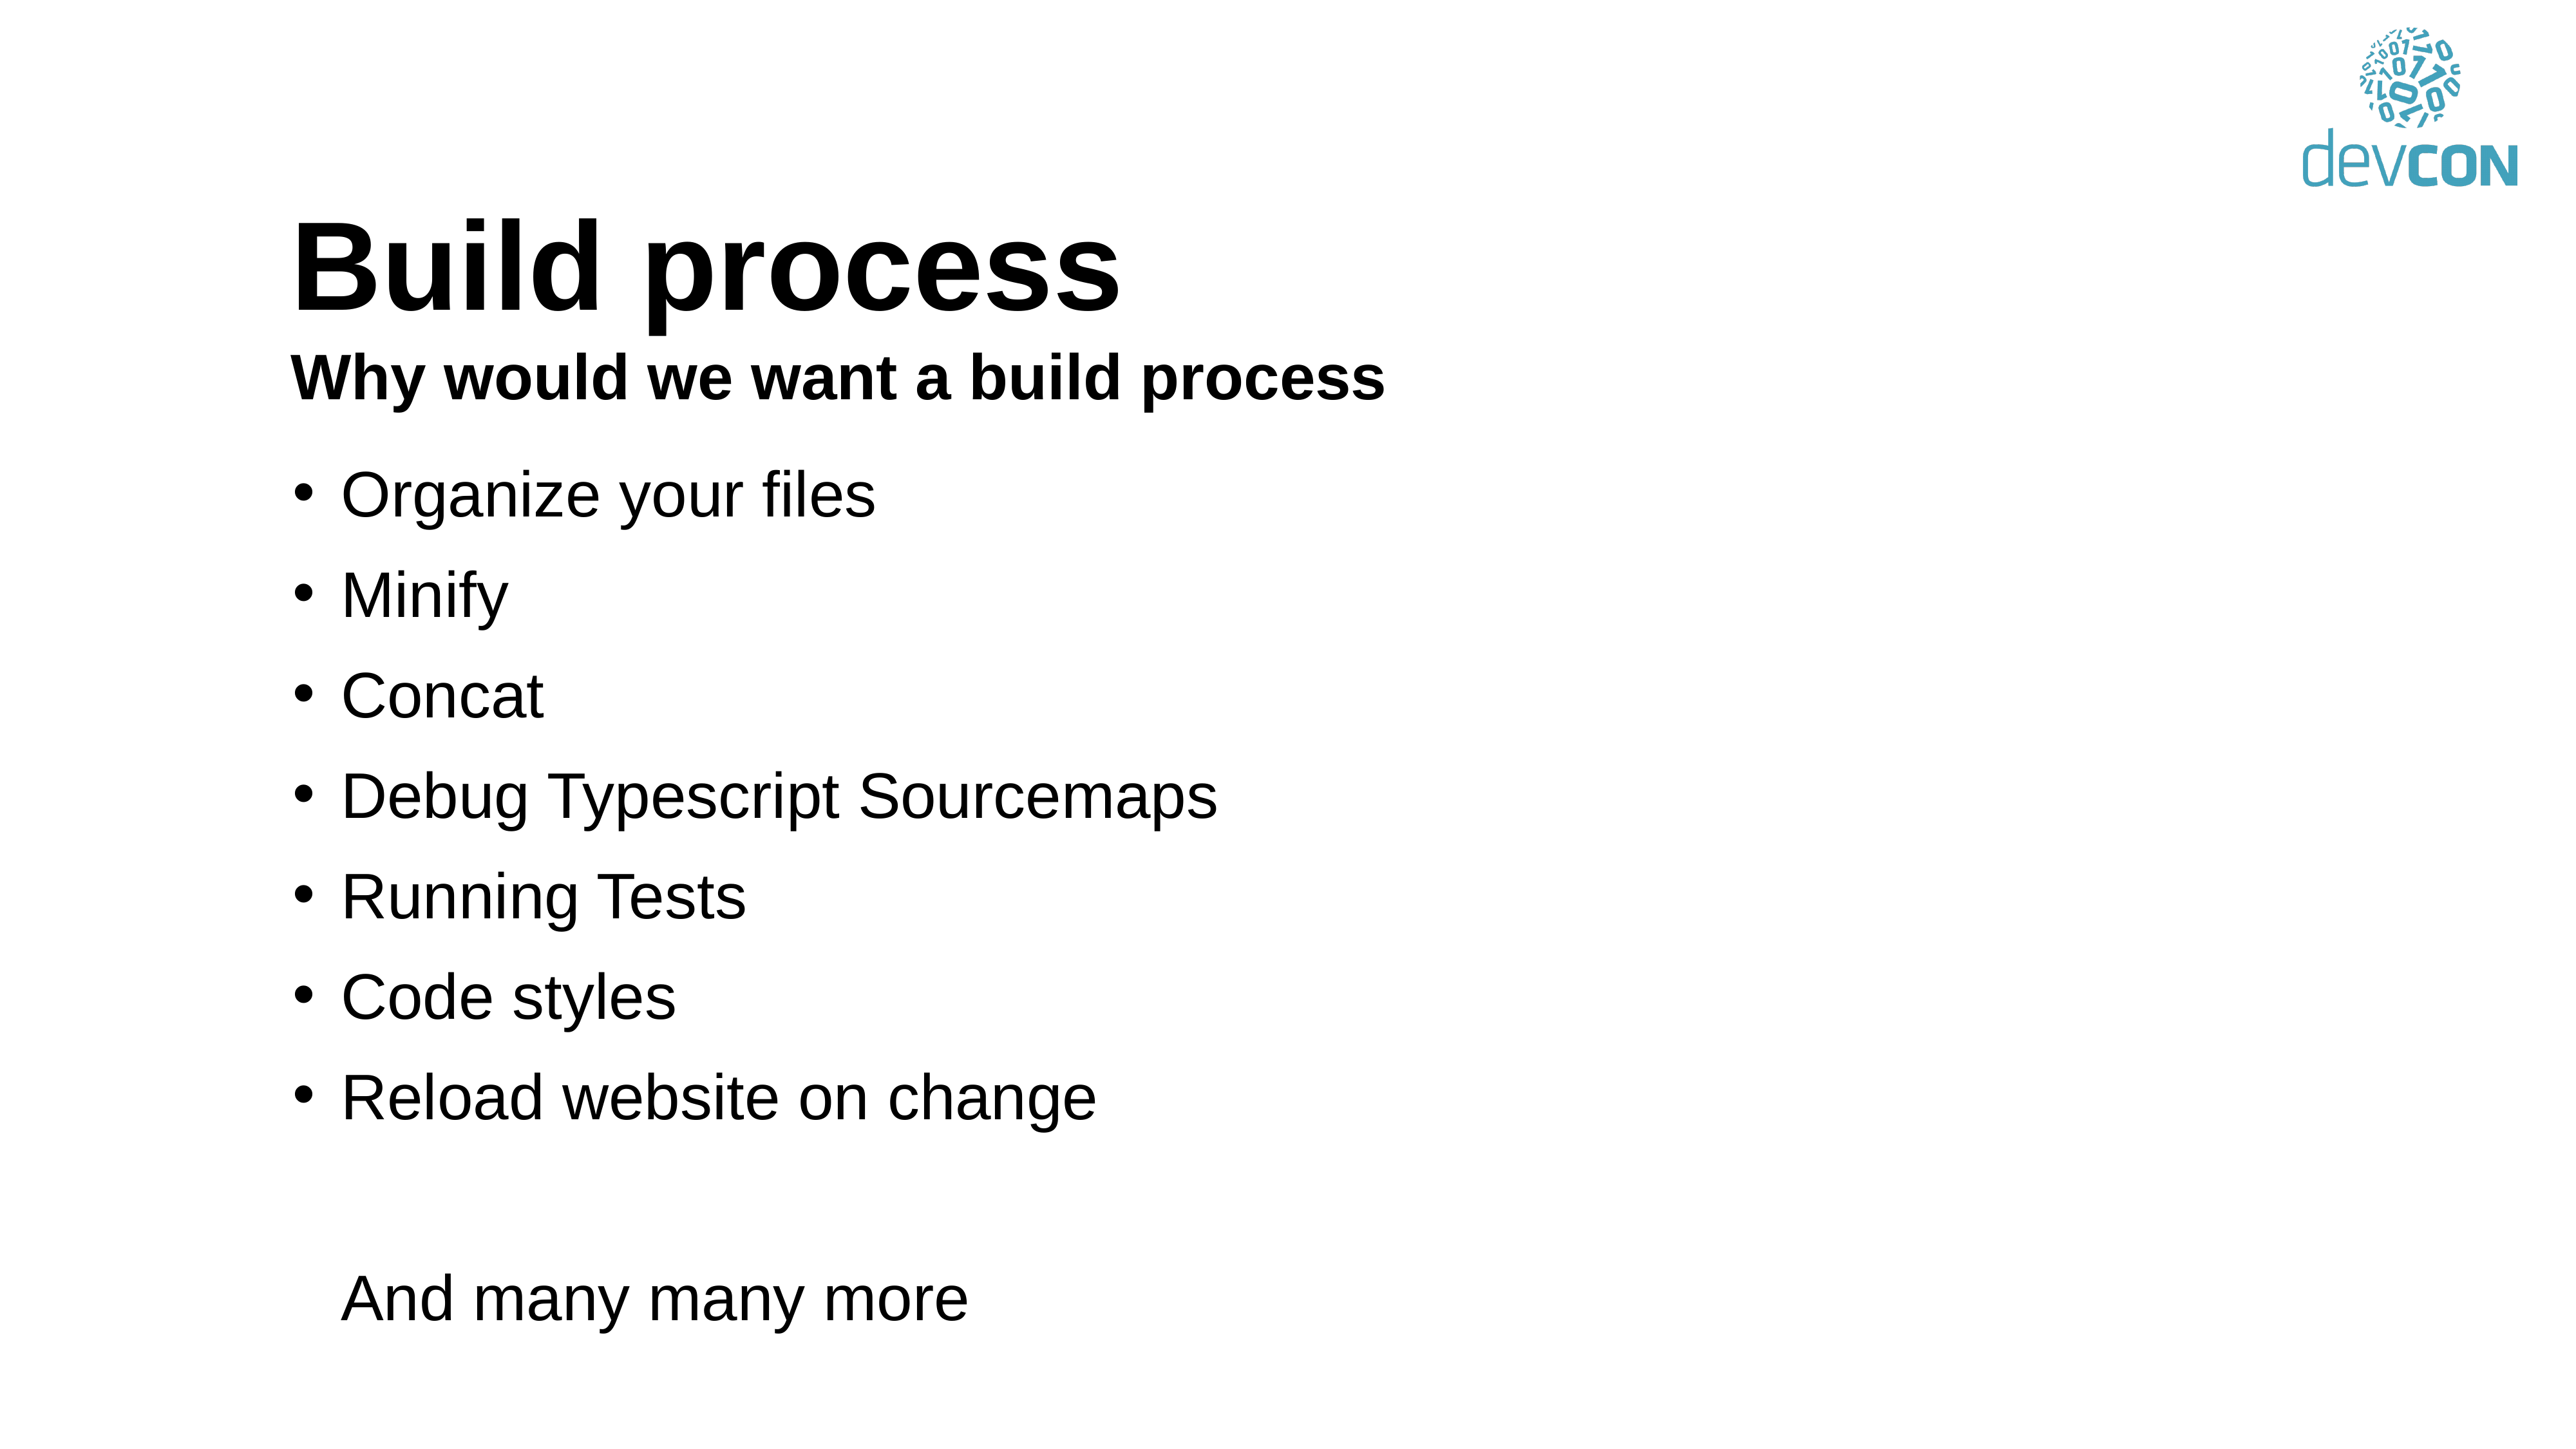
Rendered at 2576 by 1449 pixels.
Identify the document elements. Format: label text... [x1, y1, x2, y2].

picture [2303, 20, 2517, 187]
text_box Organize your files Minify Concat Debug Typescript Sourcemaps Running Tests Code styles Reload website on change And many many more [283, 424, 1571, 1338]
title Build process Why would we want a build process [283, 176, 2066, 533]
